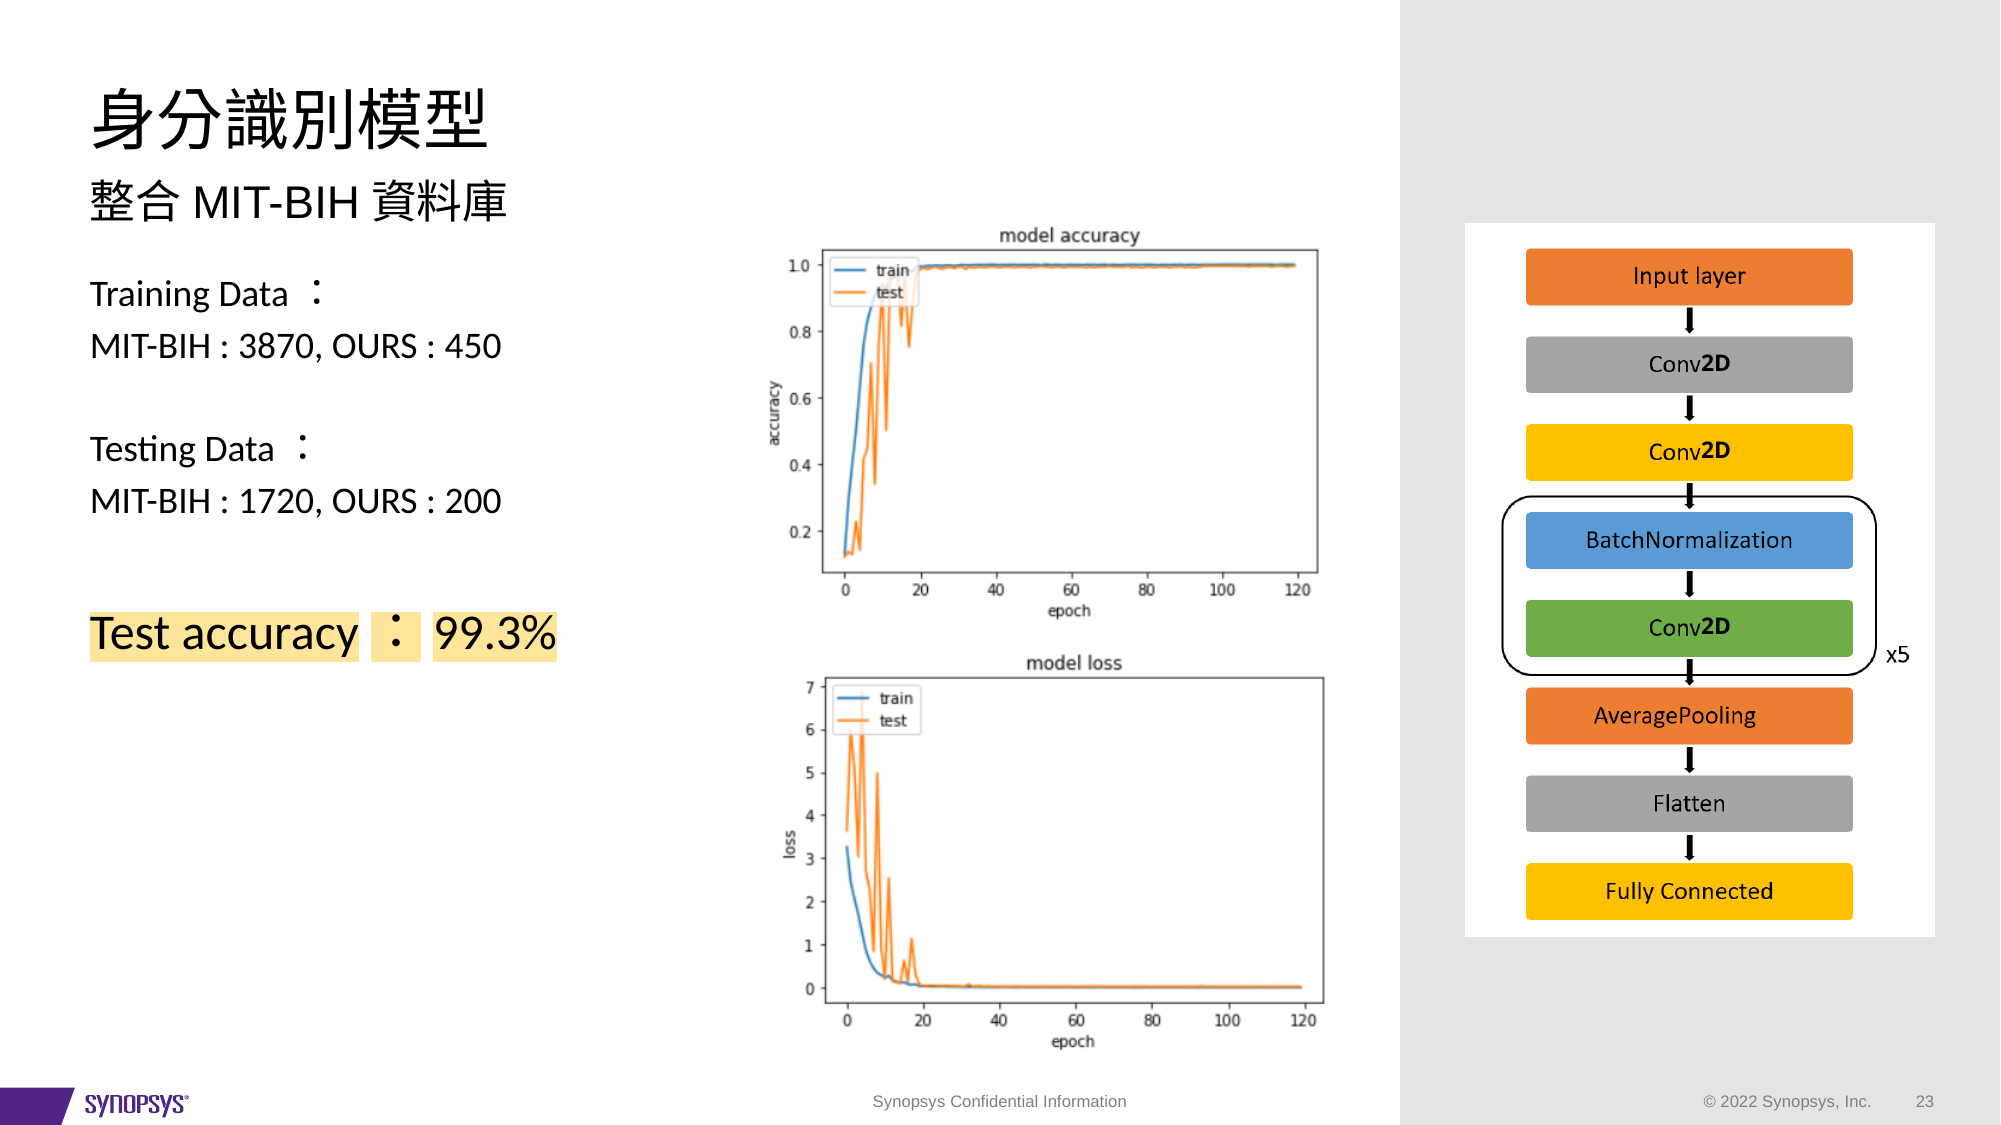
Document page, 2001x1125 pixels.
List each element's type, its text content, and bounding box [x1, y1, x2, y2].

list 整合MIT-BIH資料庫 [74, 164, 1350, 225]
picture [744, 224, 1352, 627]
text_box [1685, 597, 1829, 656]
title 身分識別模型 [75, 0, 1350, 165]
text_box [1685, 421, 1829, 481]
picture [761, 648, 1369, 1051]
picture [1465, 223, 1935, 938]
list Training Data： MIT-BIH : 3870, OURS : 450 Testing Data： MIT-BIH : 1720, OURS : 200 Test accuracy：99.3% [74, 254, 1350, 1050]
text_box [1685, 334, 1829, 394]
